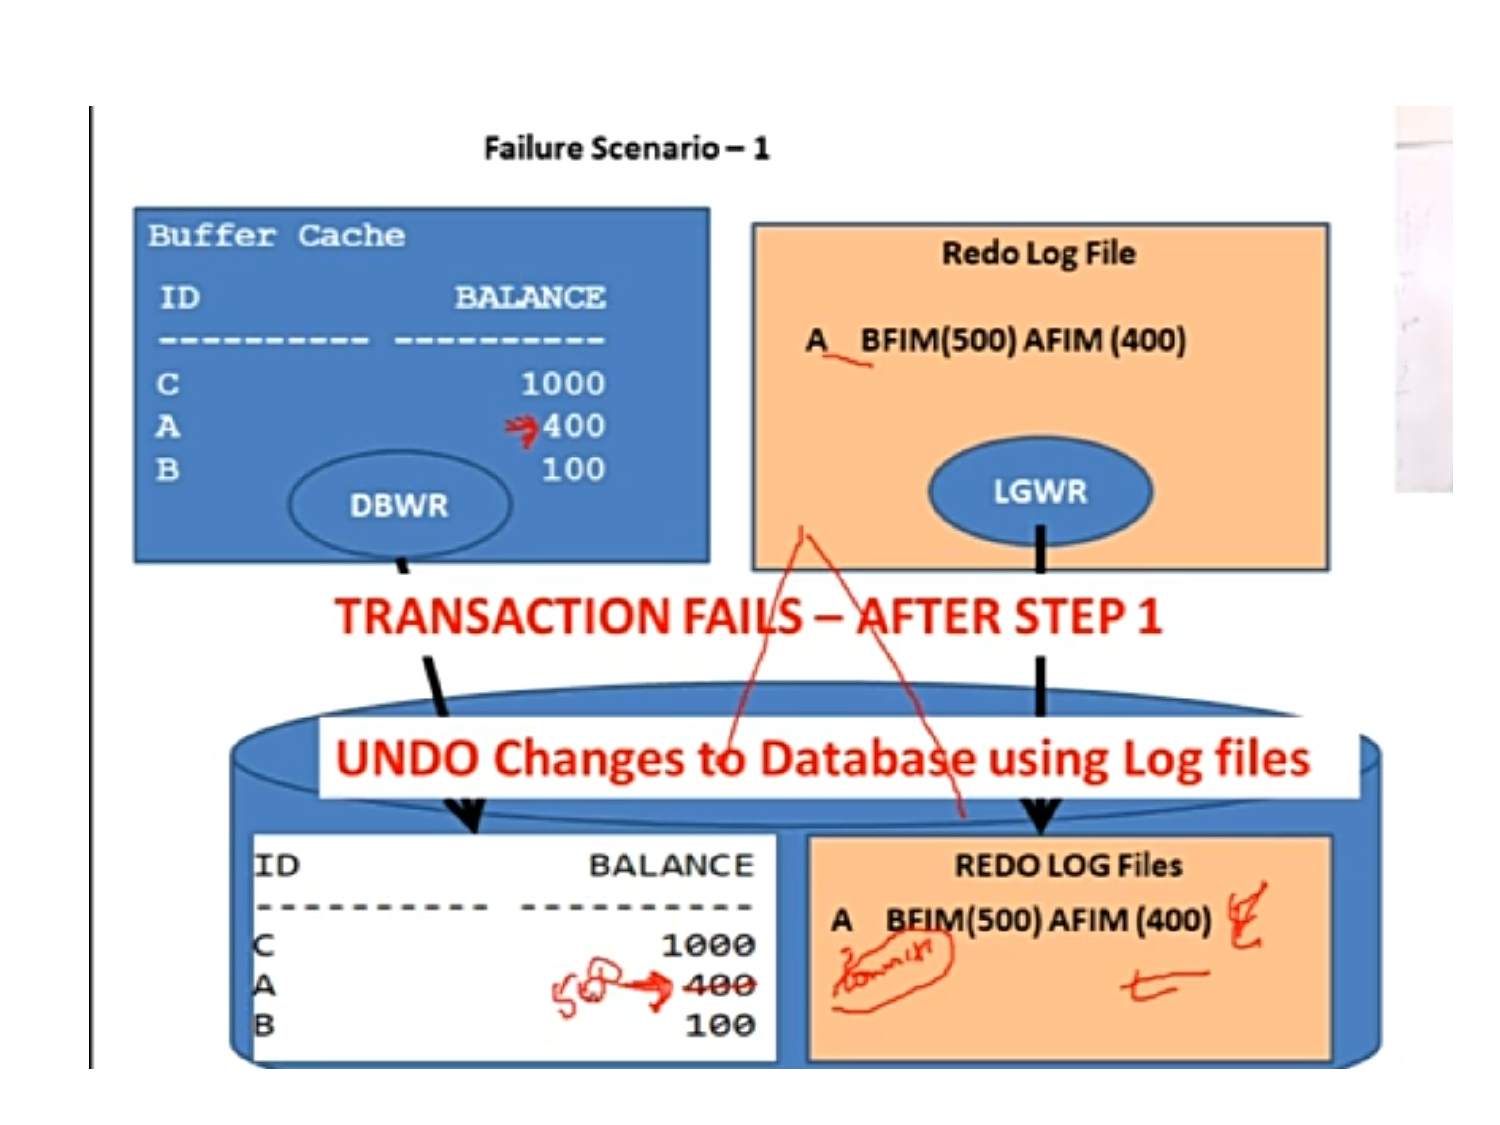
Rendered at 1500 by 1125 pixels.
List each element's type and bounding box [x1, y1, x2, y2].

picture [89, 106, 1453, 1070]
